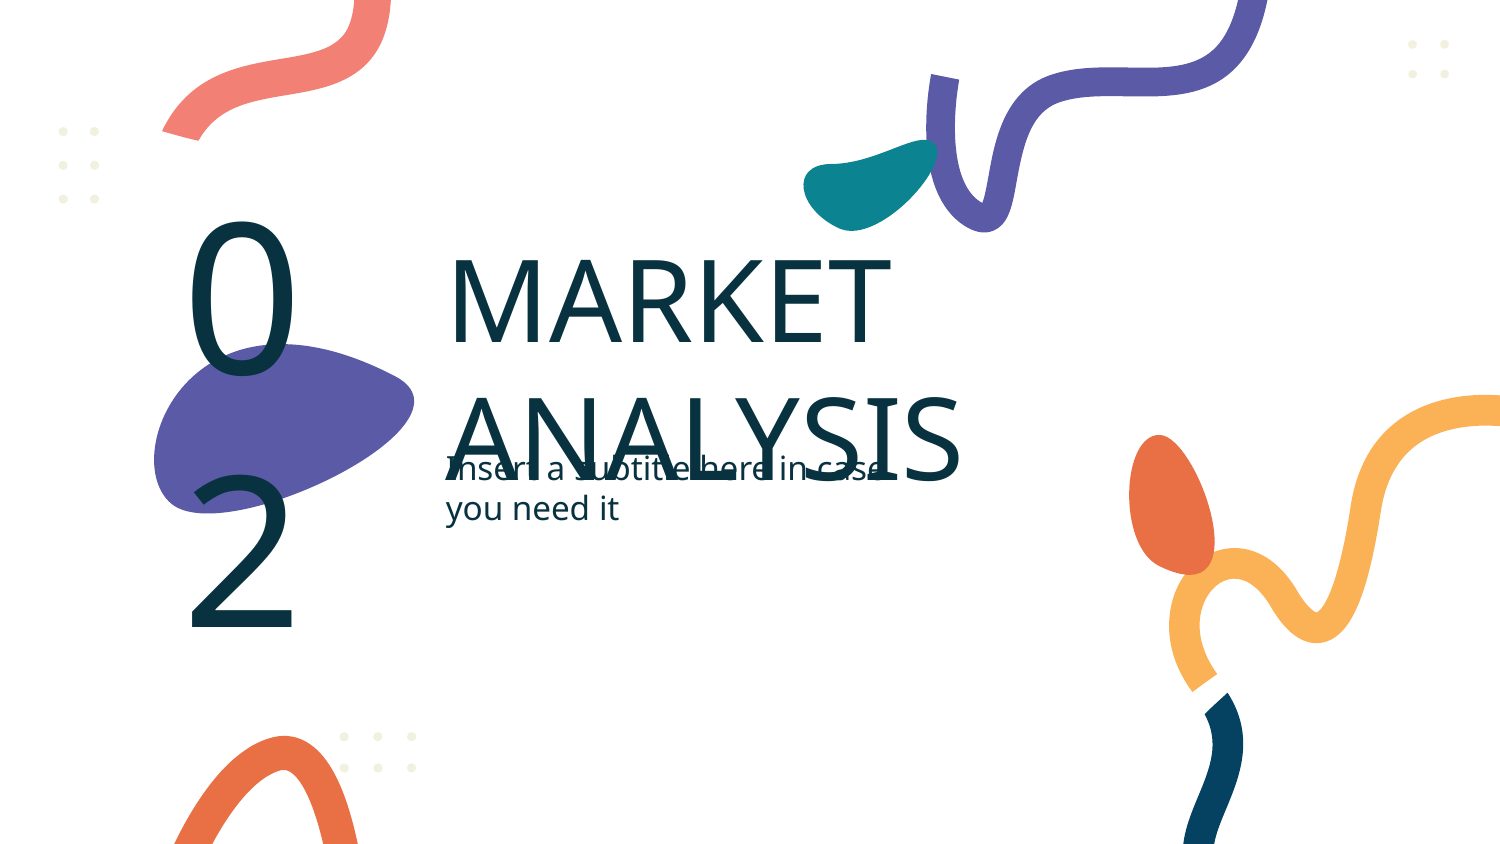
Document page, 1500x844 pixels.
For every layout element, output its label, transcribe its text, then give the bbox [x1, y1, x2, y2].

text_box [154, 410, 167, 500]
text_box [403, 381, 415, 427]
title MARKET ANALYSIS [430, 296, 1283, 435]
title 02 [167, 318, 403, 516]
subtitle Insert a subtitle here in case you need it [430, 434, 910, 541]
